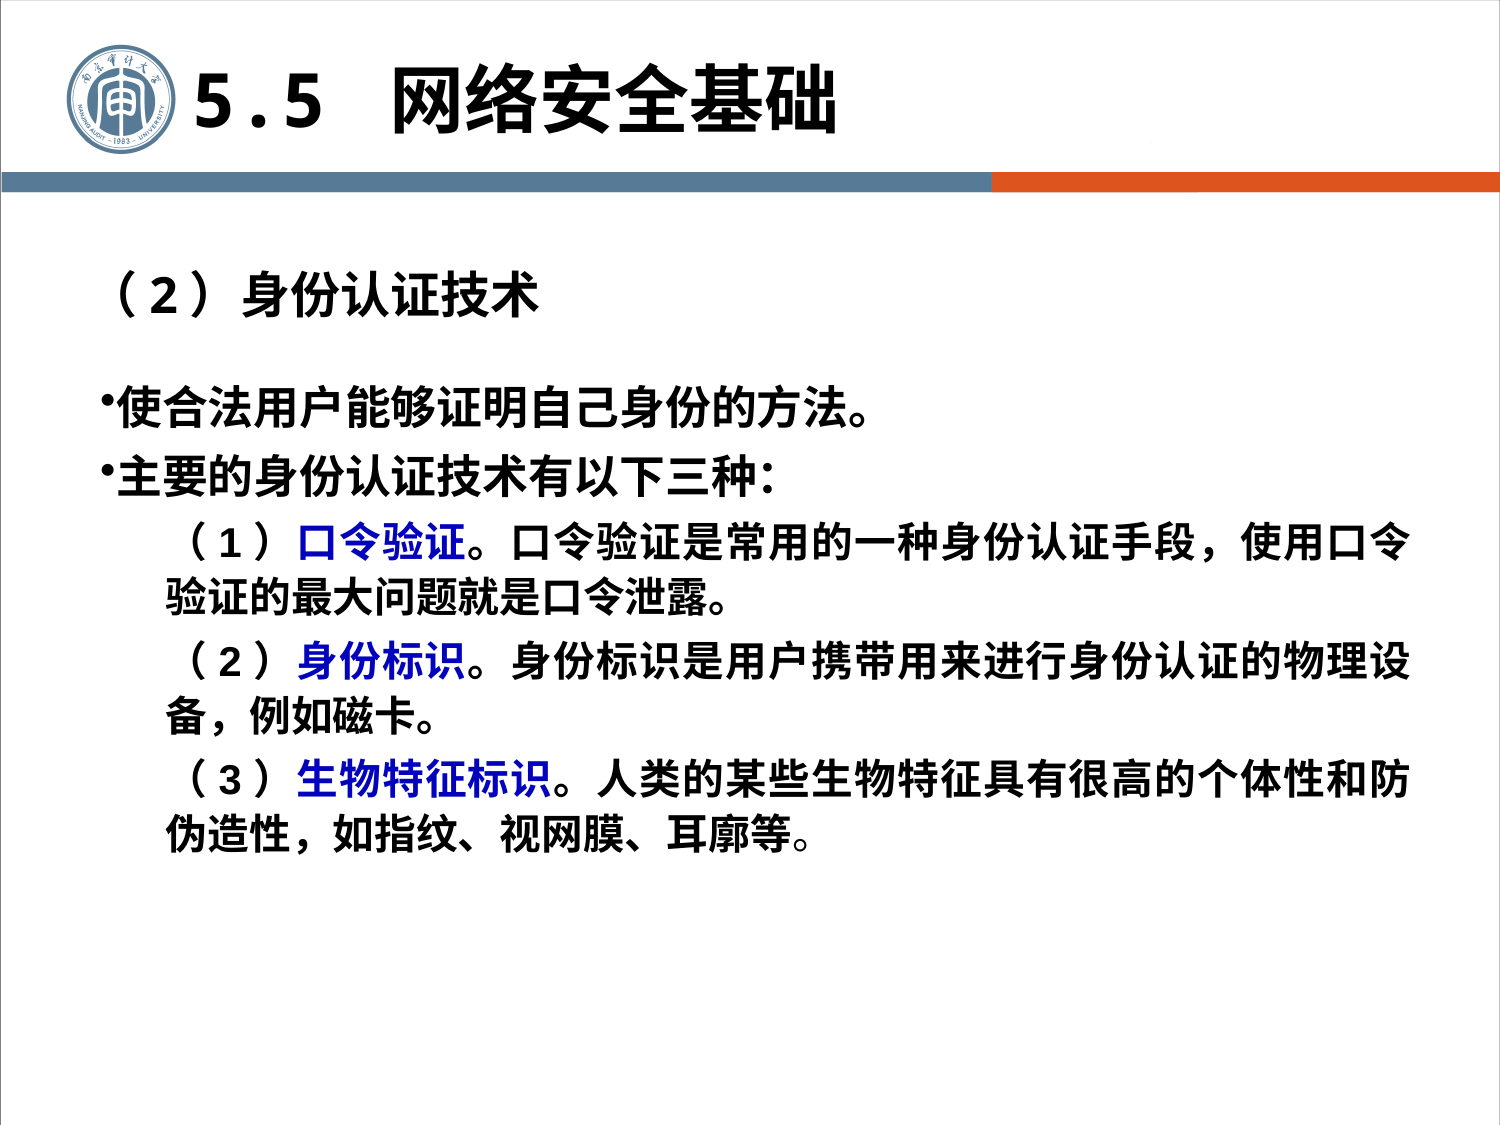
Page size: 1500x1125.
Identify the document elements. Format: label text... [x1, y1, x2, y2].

text_box 5.5 网络安全基础 [176, 44, 855, 150]
picture [0, 0, 1500, 1125]
title （2）身份认证技术 [72, 240, 1367, 347]
list 使合法用户能够证明自己身份的方法。 主要的身份认证技术有以下三种： （1）口令验证。口令验证是常用的一种身份认证手段，使用口令验证的最大问题就是口令泄露。 （2）身份标识。身份标识是用户携带用来进行身份认证的物理设备，例如磁卡。 （3）生物特征标识。人类的某些生物特征具有很高的个体性和防伪造性，如指纹、视网膜、耳廓等。 [85, 365, 1427, 985]
